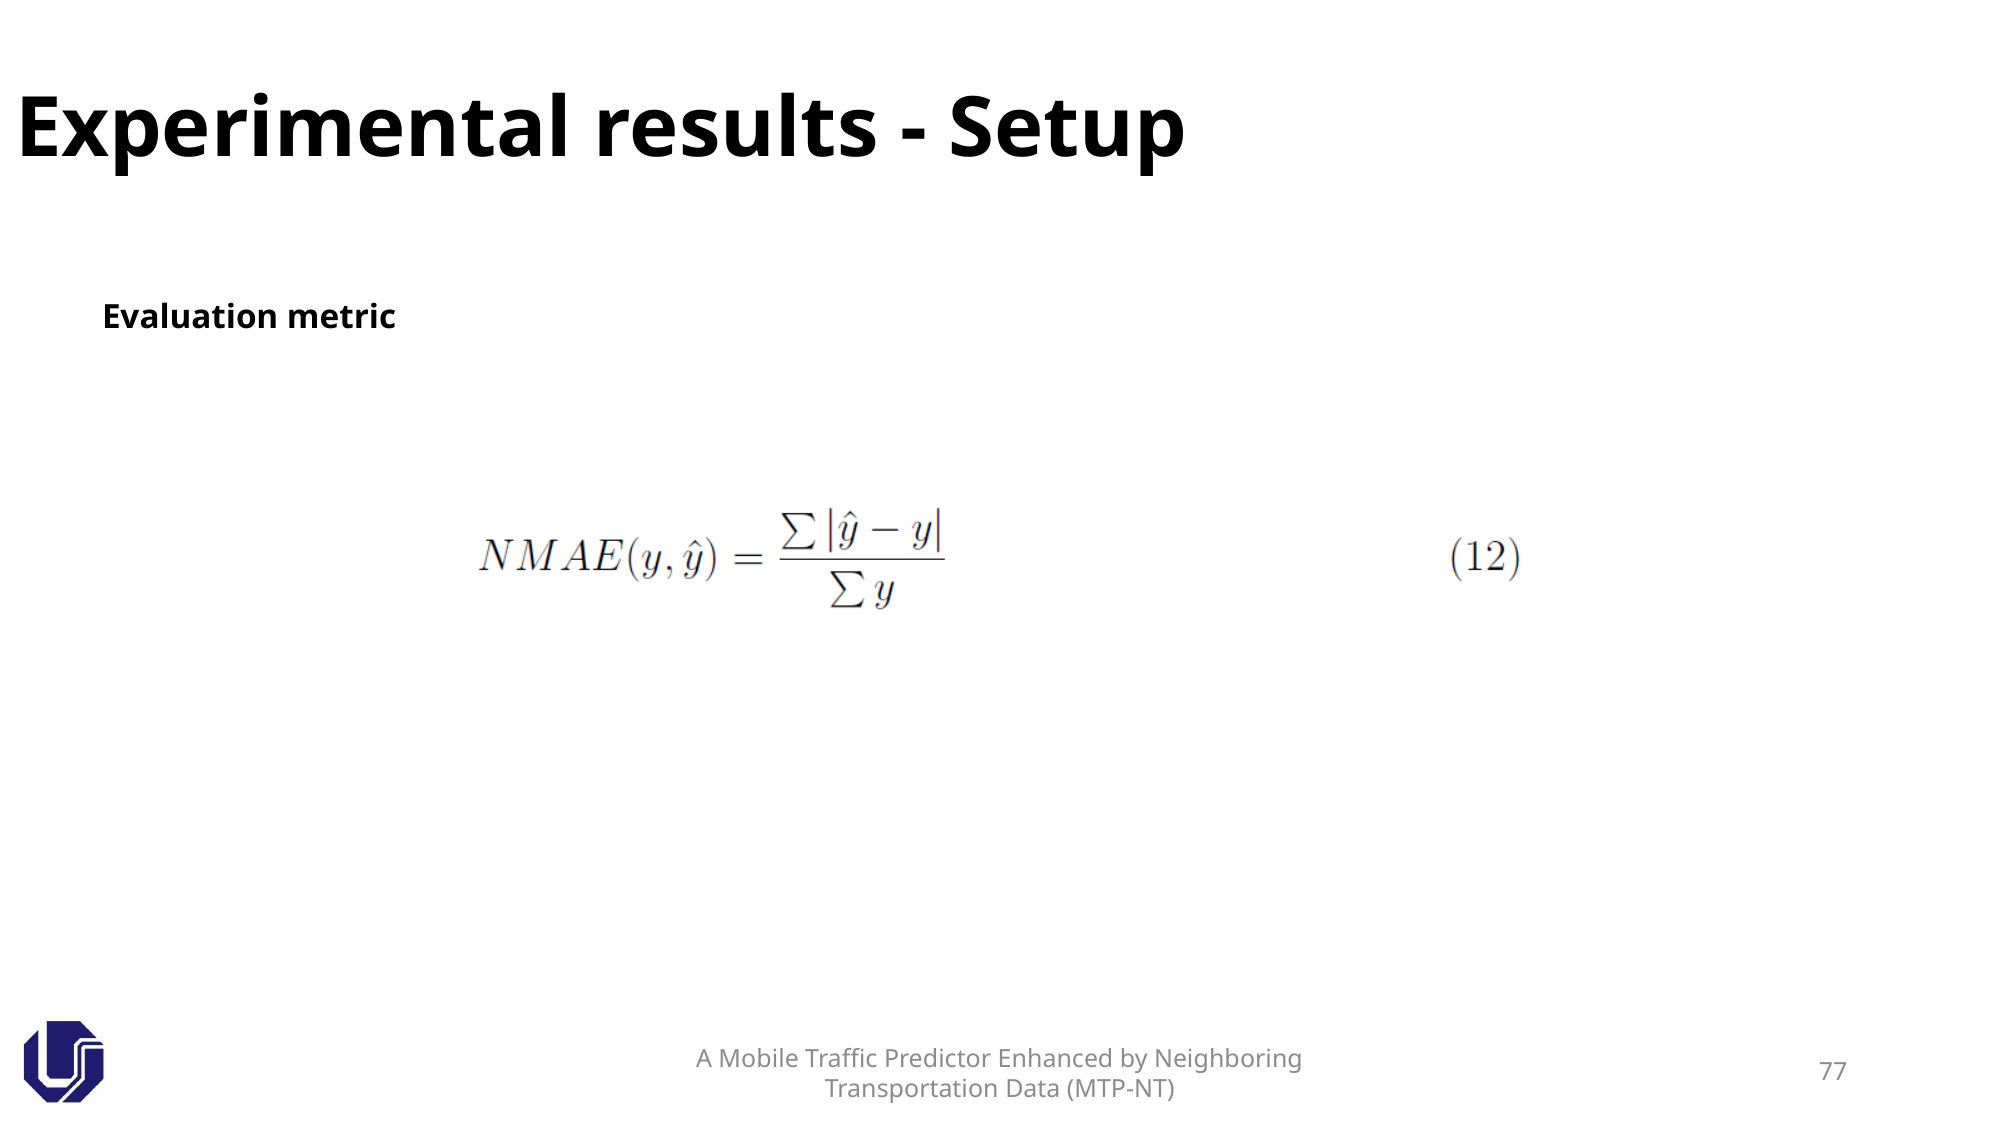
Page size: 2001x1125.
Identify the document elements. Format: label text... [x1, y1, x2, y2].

title Evaluation metric [87, 292, 1840, 383]
picture [467, 498, 1533, 622]
footer A Mobile Traffic Predictor Enhanced by Neighboring Transportation Data (MTP-NT) [662, 1042, 1338, 1103]
slide_number 77 [1412, 1042, 1863, 1103]
picture [23, 1021, 106, 1103]
text_box Experimental results - Setup [0, 17, 1978, 230]
